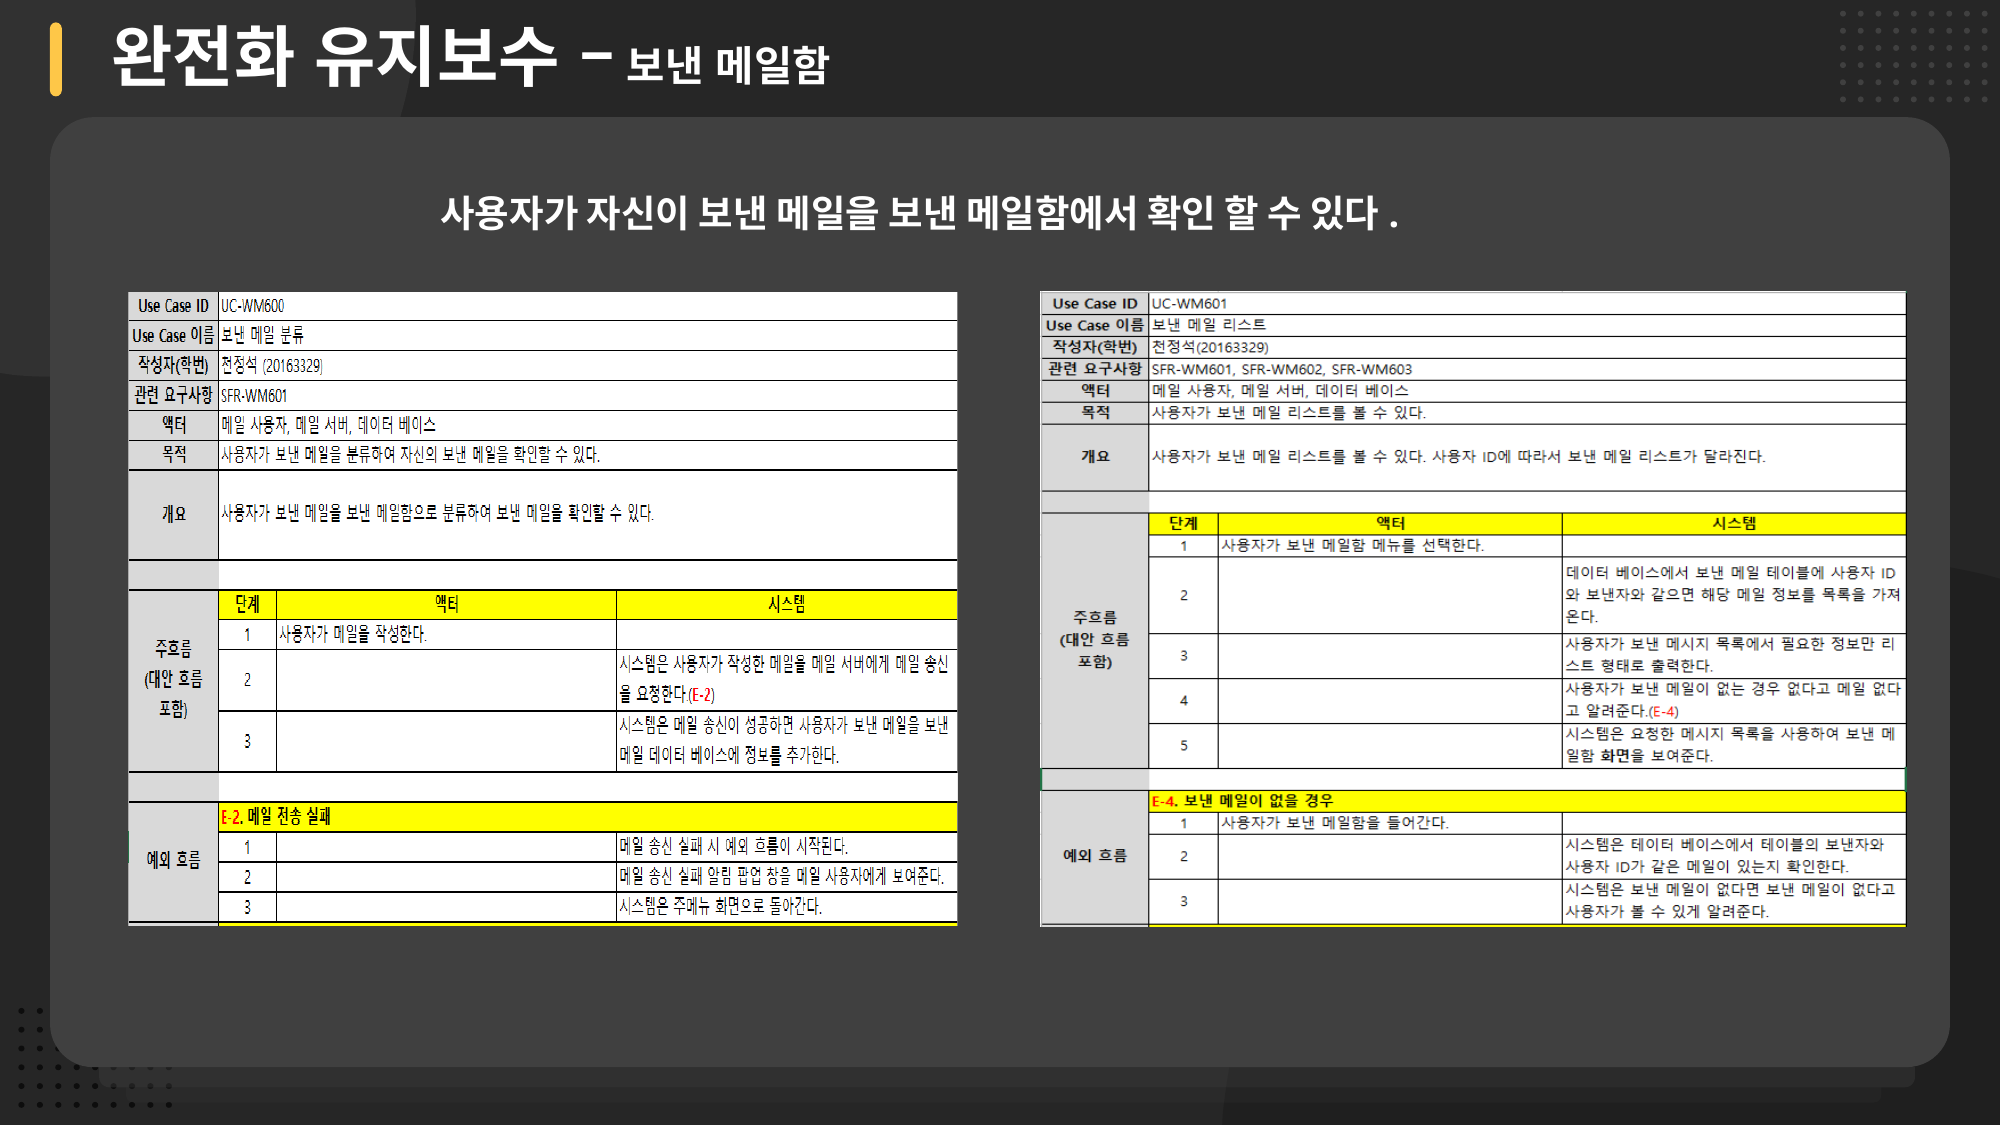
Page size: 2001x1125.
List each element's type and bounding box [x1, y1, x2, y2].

picture [1039, 291, 1907, 927]
picture [128, 292, 958, 926]
text_box [0, 0, 2000, 1125]
